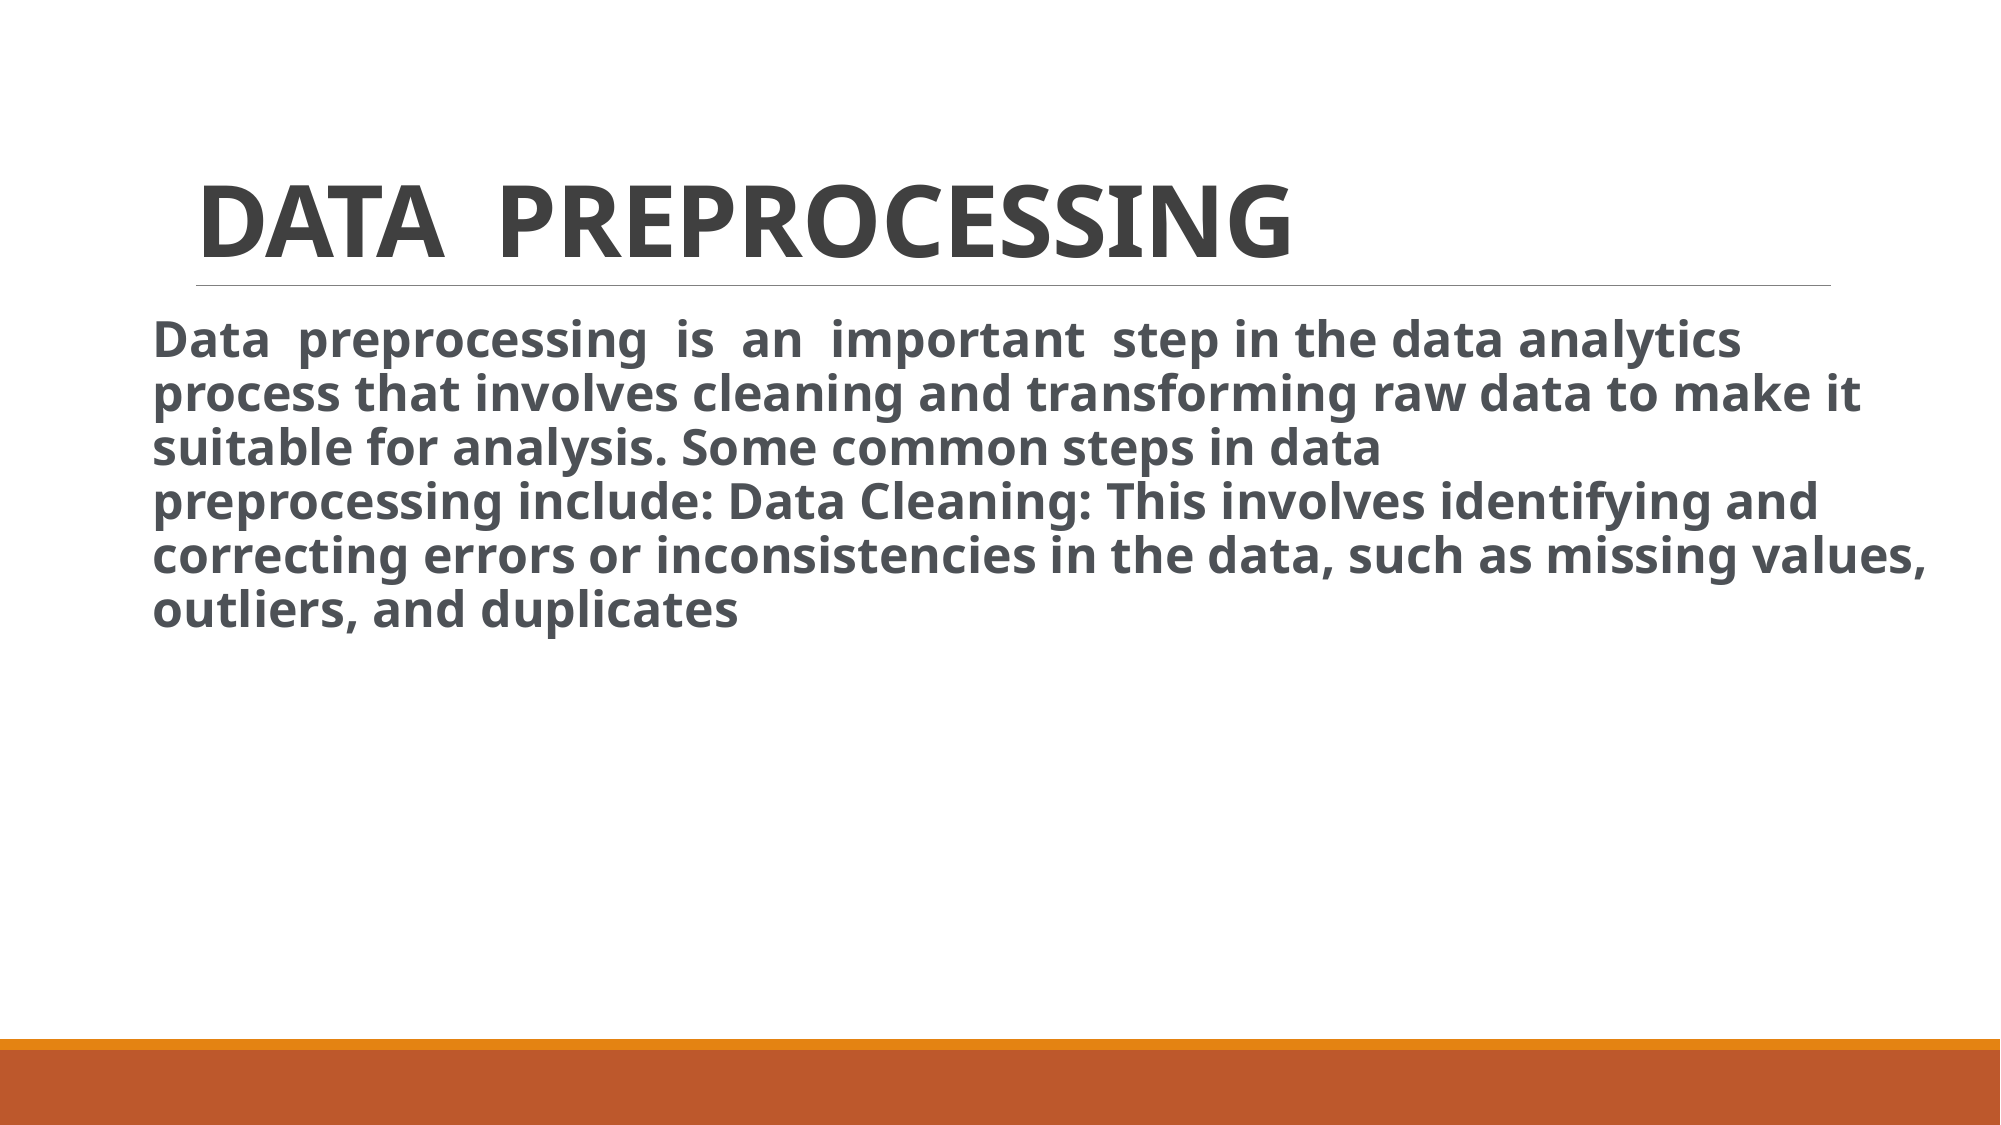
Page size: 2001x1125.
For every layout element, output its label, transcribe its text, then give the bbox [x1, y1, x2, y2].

title DATA PREPROCESSING [180, 47, 1830, 285]
list Data preprocessing is an important step in the data analytics process that involves cleaning and transforming raw data to make it suitable for analysis. Some common steps in data preprocessing include: Data Cleaning: This involves identifying and correcting errors or inconsistencies in the data, such as missing values, outliers, and duplicates [137, 306, 1944, 737]
